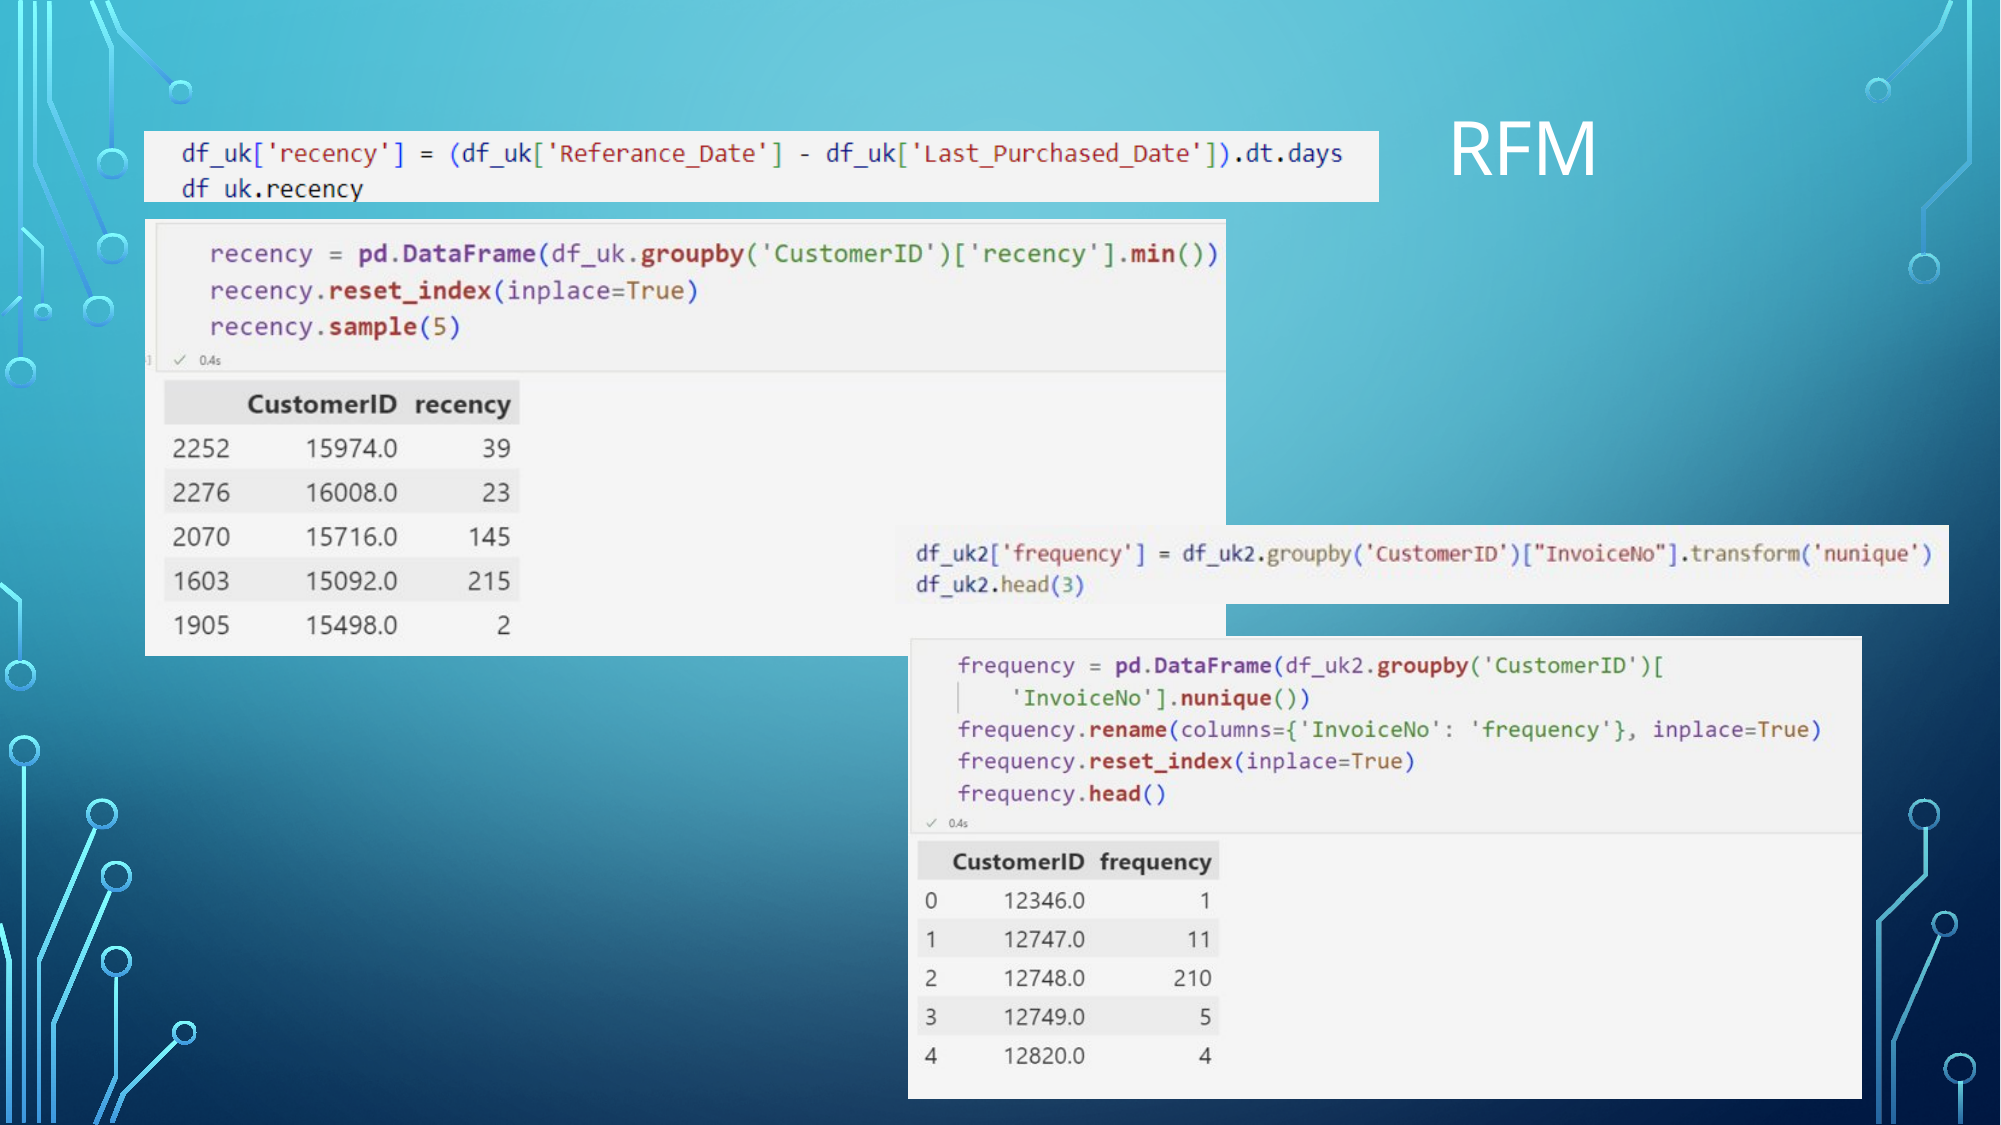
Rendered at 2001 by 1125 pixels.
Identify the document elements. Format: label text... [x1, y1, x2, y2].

title rfm [1432, 101, 1813, 201]
picture [894, 525, 1949, 605]
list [145, 219, 1226, 656]
picture [144, 131, 1380, 202]
picture [908, 635, 1862, 1099]
